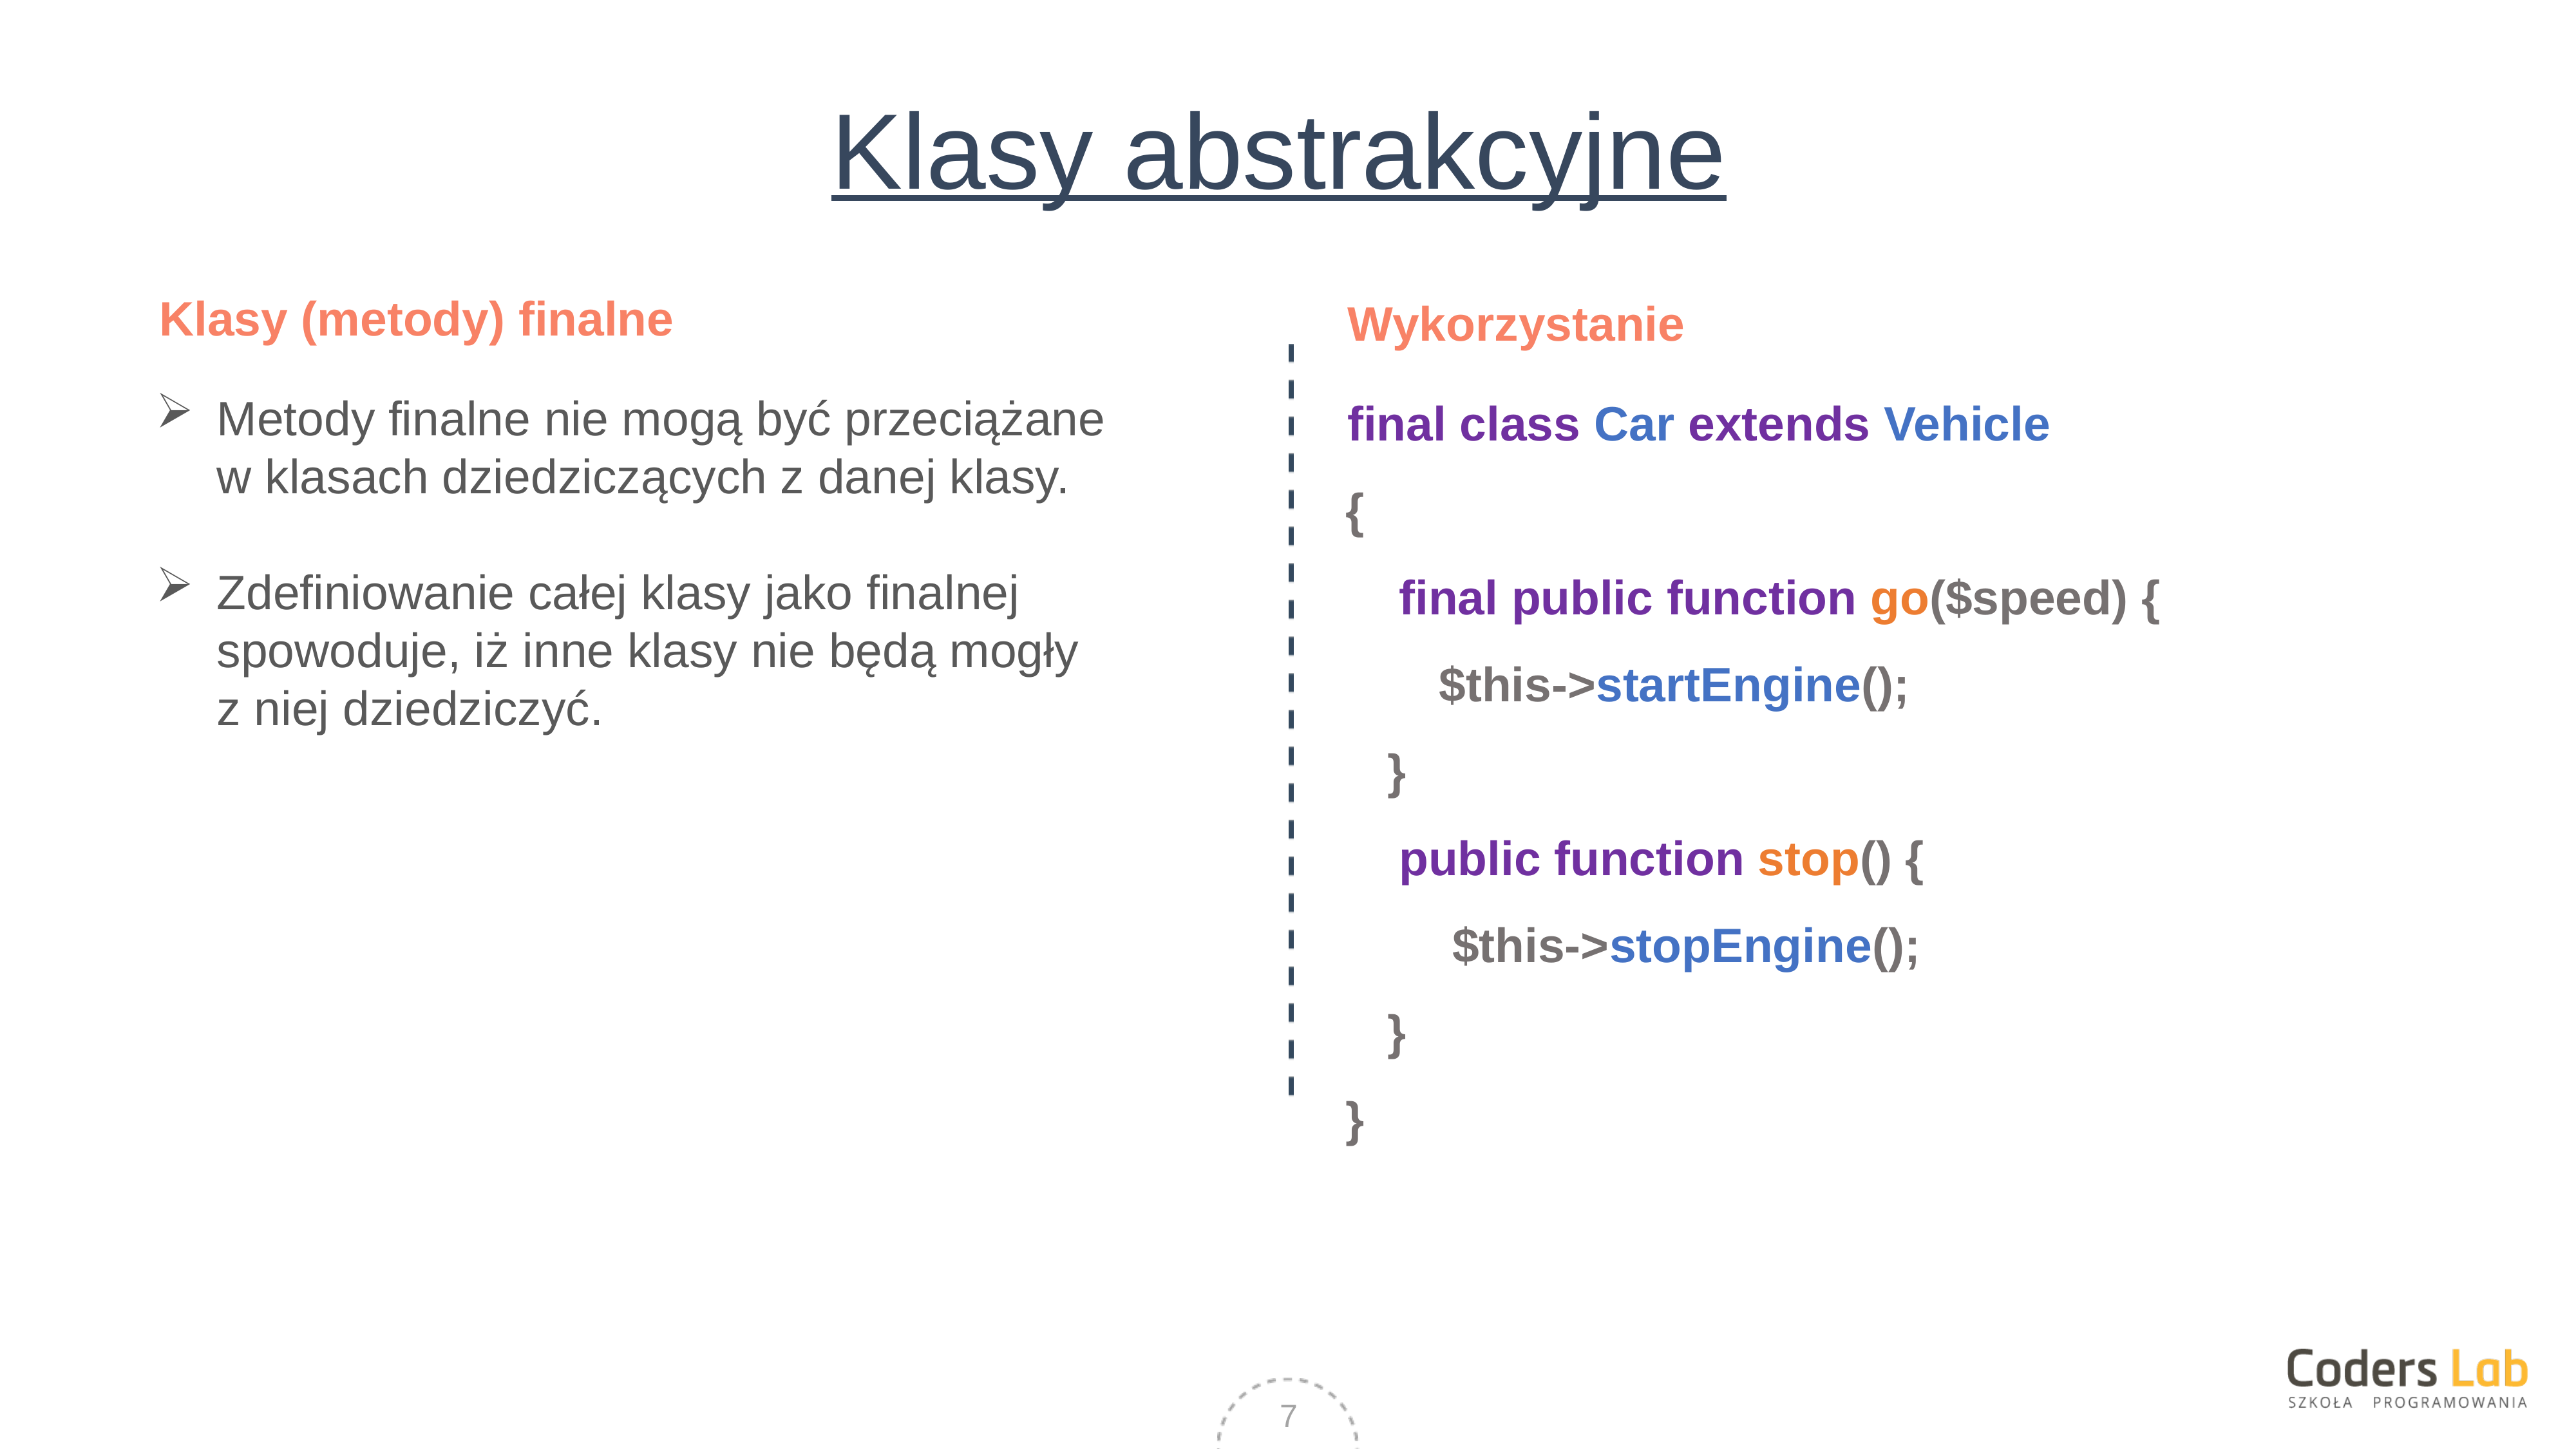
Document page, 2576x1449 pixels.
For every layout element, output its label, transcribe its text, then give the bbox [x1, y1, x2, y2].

text_box final class Car extends Vehicle { final public function go($speed) { $this->startEngine(); } public function stop() { $this->stopEngine(); } } [1336, 358, 2425, 1151]
slide_number 7 [1266, 1395, 1311, 1444]
picture [1288, 344, 1294, 1103]
text_box Metody finalne nie mogą być przeciążane w klasach dziedziczących z danej klasy. Zdefiniowanie całej klasy jako finalnej spowoduje, iż inne klasy nie będą mogły z niej dziedziczyć. [147, 382, 1246, 740]
picture [1217, 1378, 1359, 1449]
text_box Klasy (metody) finalne [149, 283, 684, 351]
picture [2282, 1340, 2533, 1421]
text_box Wykorzystanie [1338, 288, 1695, 355]
title Klasy abstrakcyjne [290, 77, 2269, 208]
